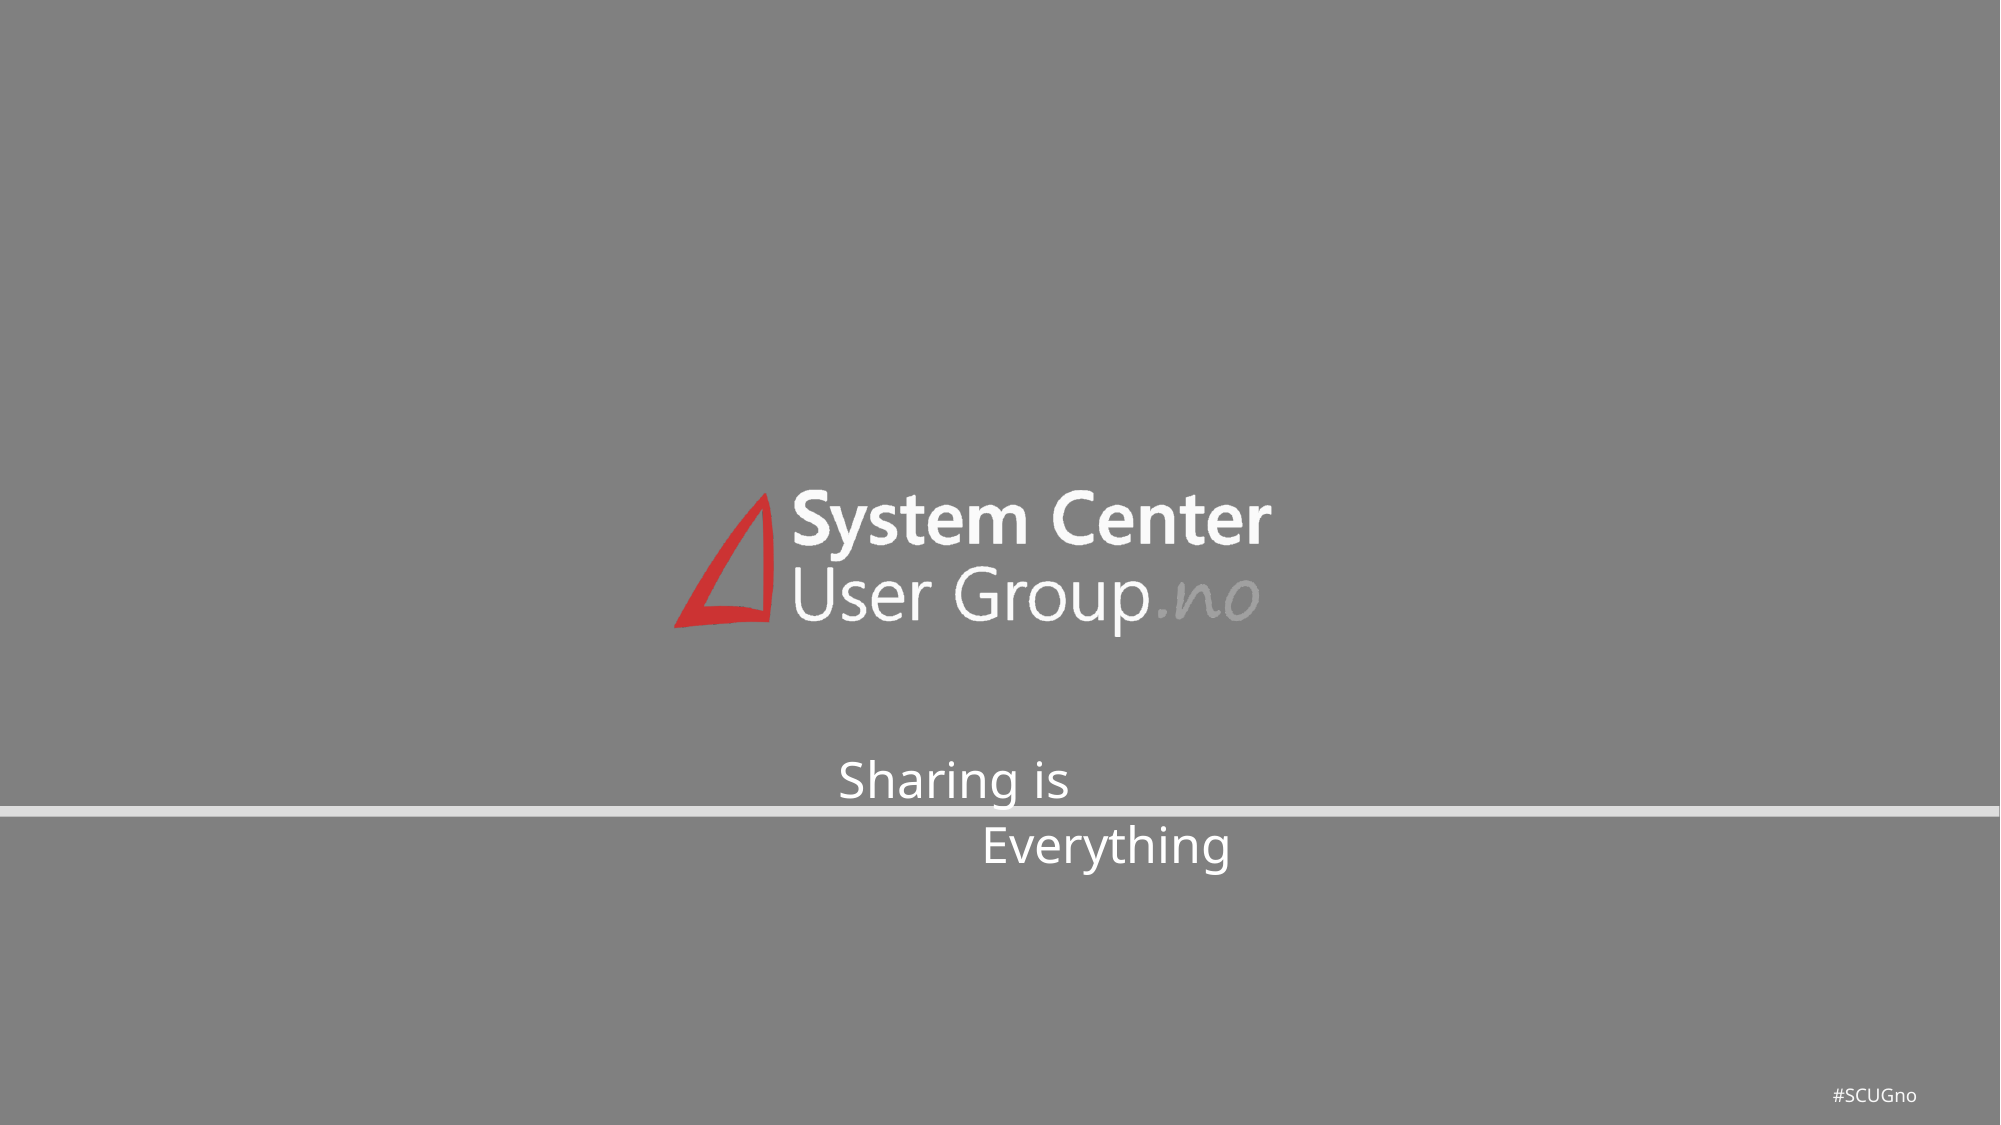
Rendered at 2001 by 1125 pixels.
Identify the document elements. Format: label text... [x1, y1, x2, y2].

text_box Sharing is Everything [641, 656, 1642, 881]
picture [671, 488, 1272, 637]
footer #SCUGno [1749, 1065, 2000, 1125]
